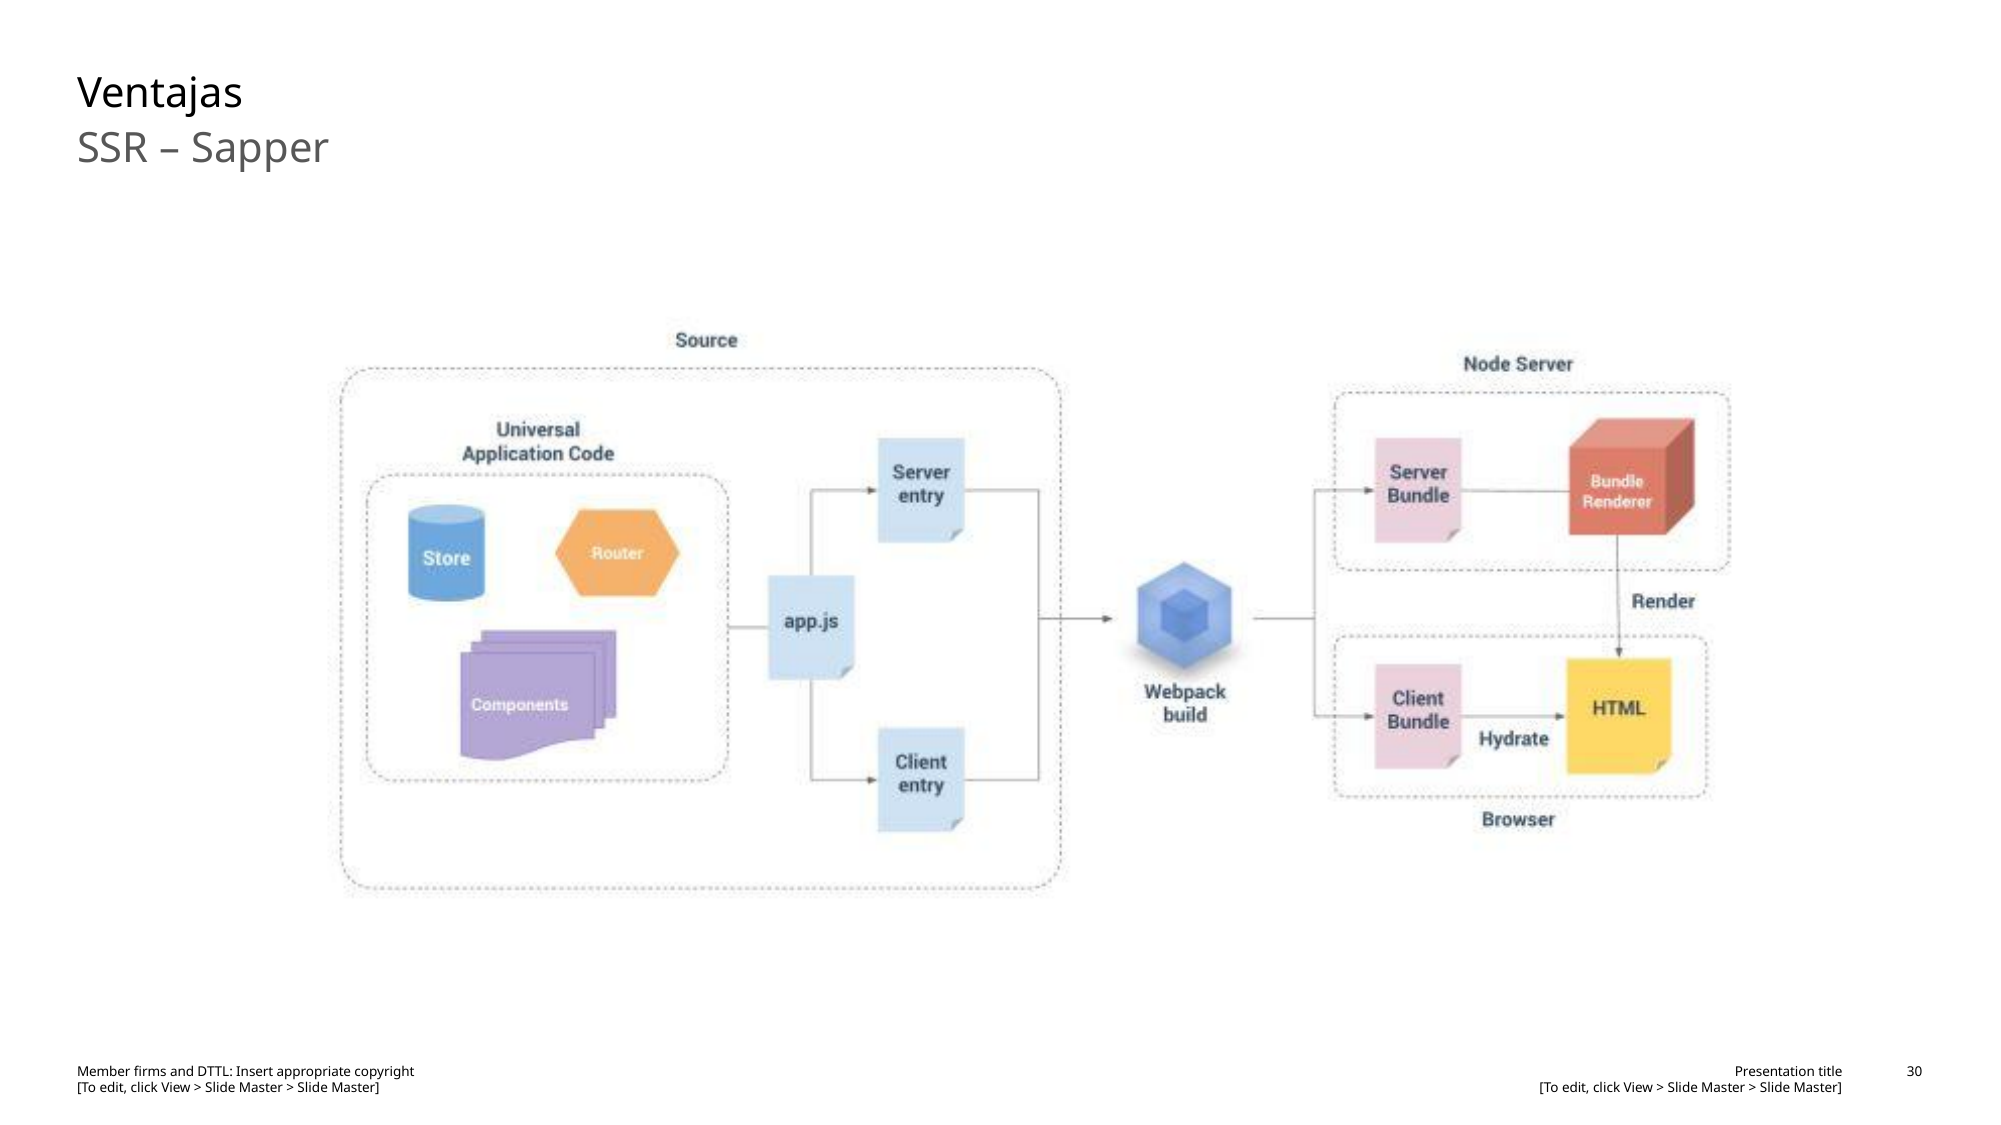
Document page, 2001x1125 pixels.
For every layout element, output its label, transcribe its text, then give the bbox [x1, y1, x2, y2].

list SSR – Sapper [77, 121, 1923, 245]
title Ventajas [77, 66, 1923, 121]
picture [312, 269, 1764, 935]
